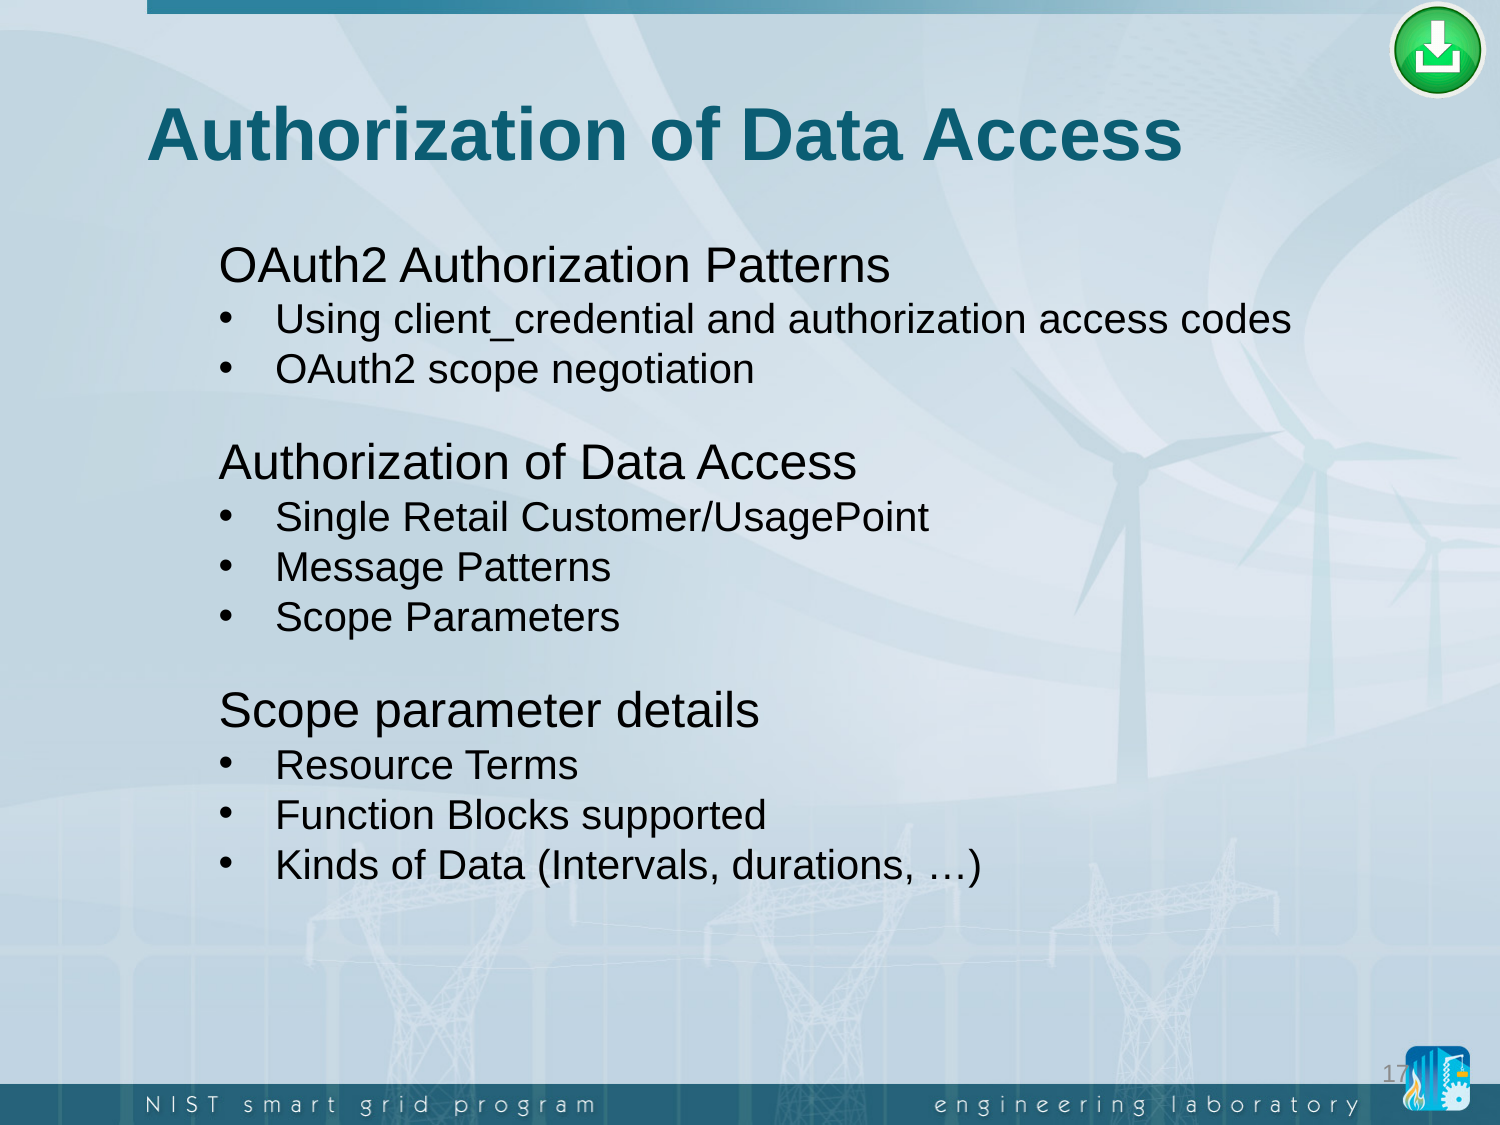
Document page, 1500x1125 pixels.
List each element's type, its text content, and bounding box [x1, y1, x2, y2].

text_box OAuth2 Authorization Patterns Using client_credential and authorization access codes OAuth2 scope negotiation Authorization of Data Access Single Retail Customer/UsagePoint Message Patterns Scope Parameters Scope parameter details Resource Terms Function Blocks supported Kinds of Data (Intervals, durations, …) [203, 224, 1308, 955]
slide_number 17 [1074, 1042, 1425, 1103]
picture [0, 0, 1500, 1125]
title Authorization of Data Access [131, 36, 1441, 224]
